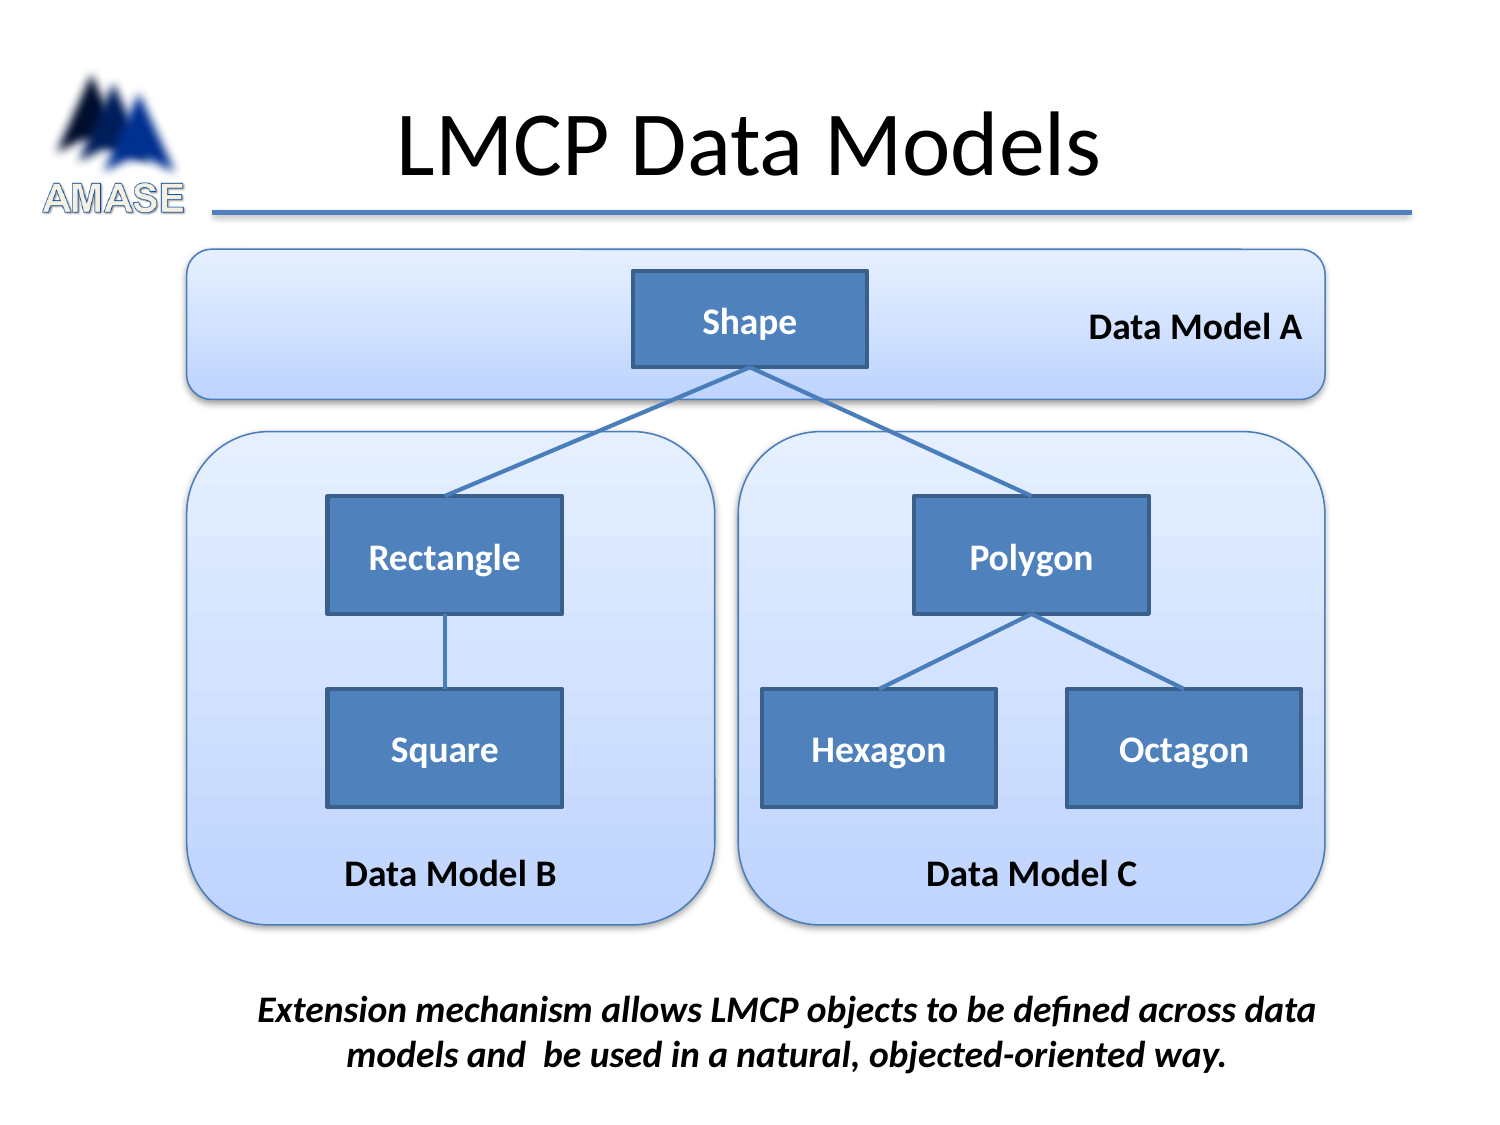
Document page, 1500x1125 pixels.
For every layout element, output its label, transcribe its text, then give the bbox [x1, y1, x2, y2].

text_box Shape [631, 269, 869, 369]
text_box Hexagon [760, 687, 998, 809]
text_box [917, 574, 994, 729]
text_box Data Model B [185, 430, 716, 926]
text_box Extension mechanism allows LMCP objects to be defined across data models and be used in a natural, objected-oriented way. [212, 977, 1363, 1083]
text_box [1070, 574, 1146, 729]
text_box Square [325, 687, 564, 809]
text_box Data Model C [737, 430, 1326, 926]
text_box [532, 278, 662, 585]
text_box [826, 290, 956, 573]
picture [16, 159, 75, 225]
text_box Octagon [1065, 687, 1303, 809]
text_box Data Model A [185, 248, 1326, 401]
text_box Rectangle [325, 494, 564, 616]
title LMCP Data Models [75, 45, 1425, 233]
text_box Polygon [960, 494, 1151, 616]
